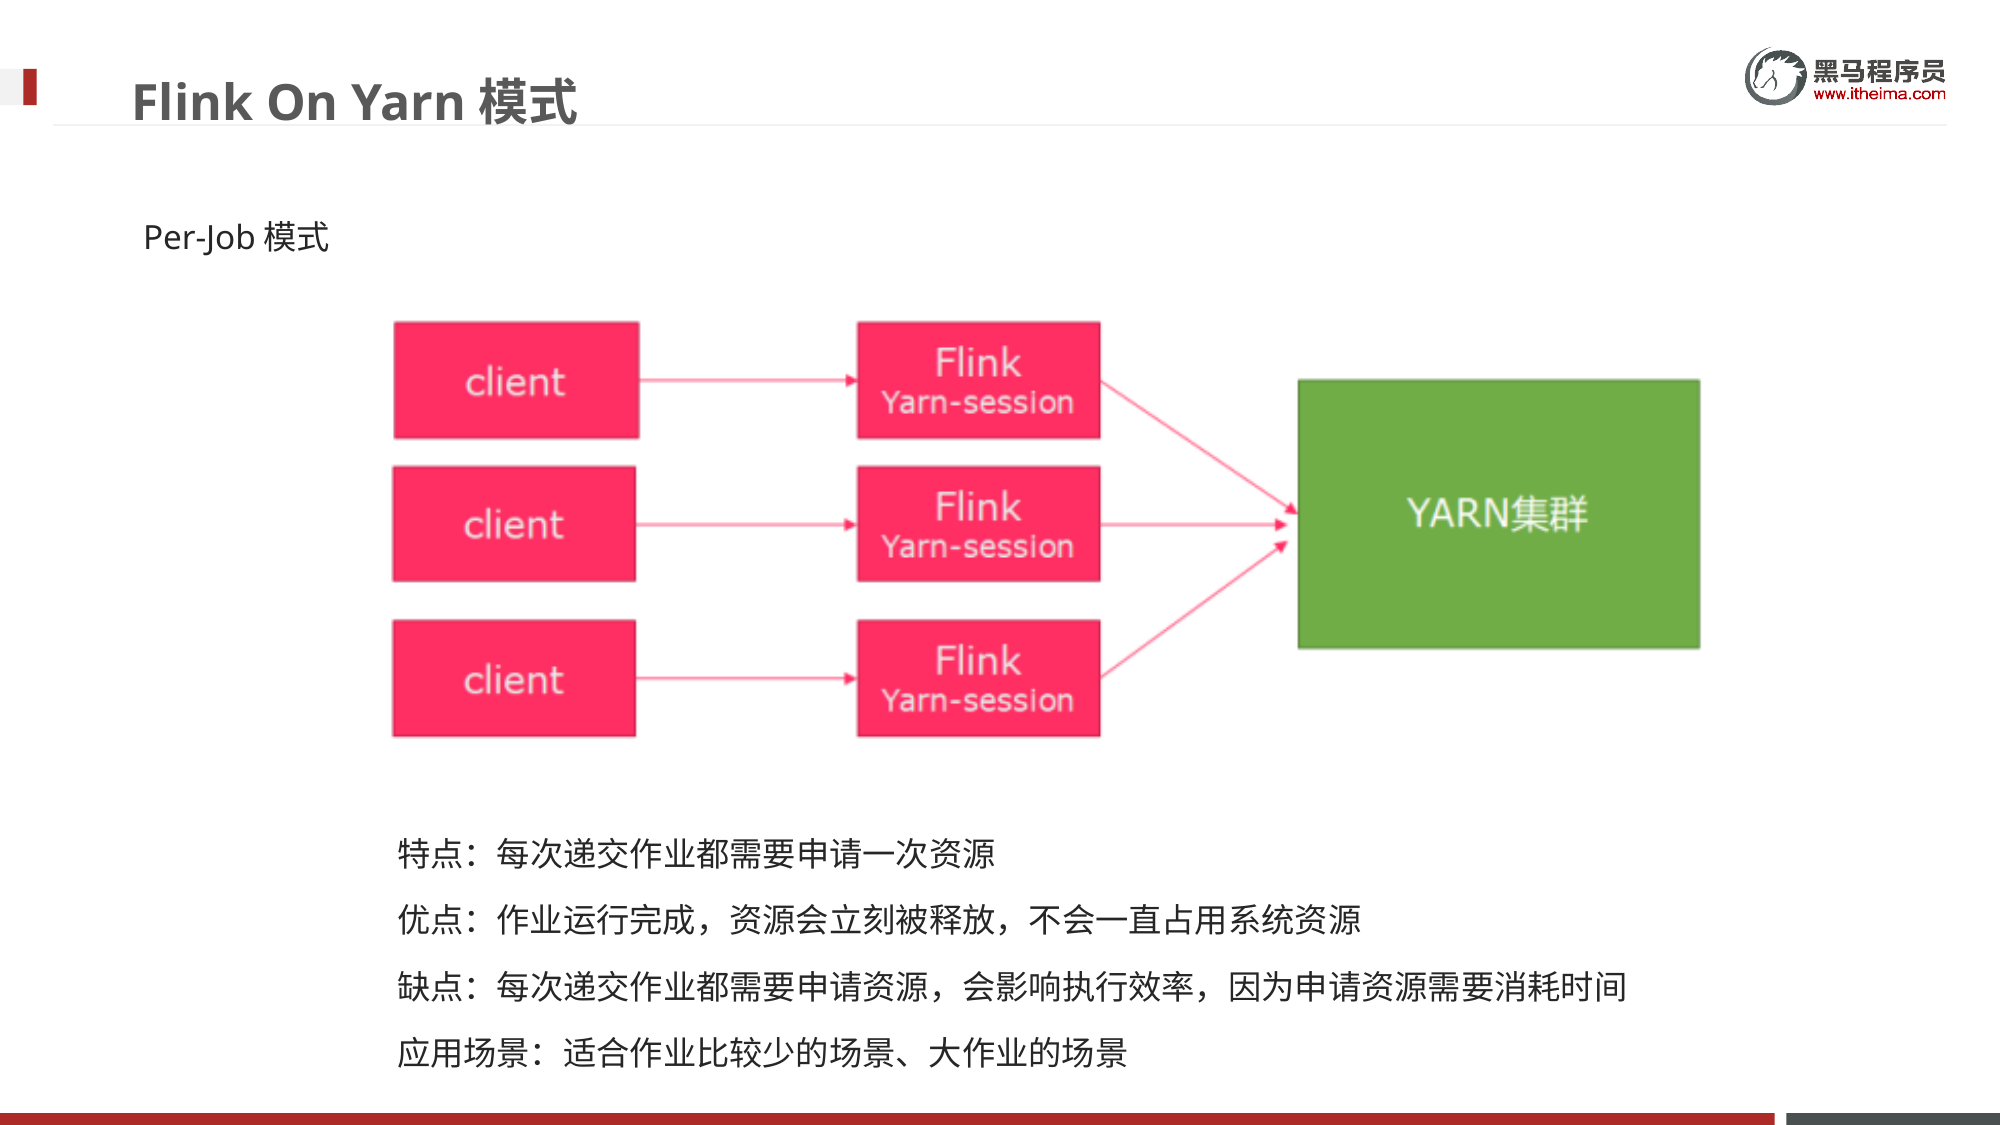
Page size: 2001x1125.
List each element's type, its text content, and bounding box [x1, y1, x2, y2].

picture [355, 272, 1733, 807]
text_box 特点：每次递交作业都需要申请一次资源 优点：作业运行完成，资源会立刻被释放，不会一直占用系统资源 缺点：每次递交作业都需要申请资源，会影响执行效率，因为申请资源需要消耗时间 应用场景：适合作业比较少的场景、大作业的场景 [382, 805, 1960, 1099]
title Flink On Yarn模式 [116, 57, 1556, 143]
list Per-Job模式 [128, 141, 1884, 563]
picture [1744, 46, 1946, 106]
